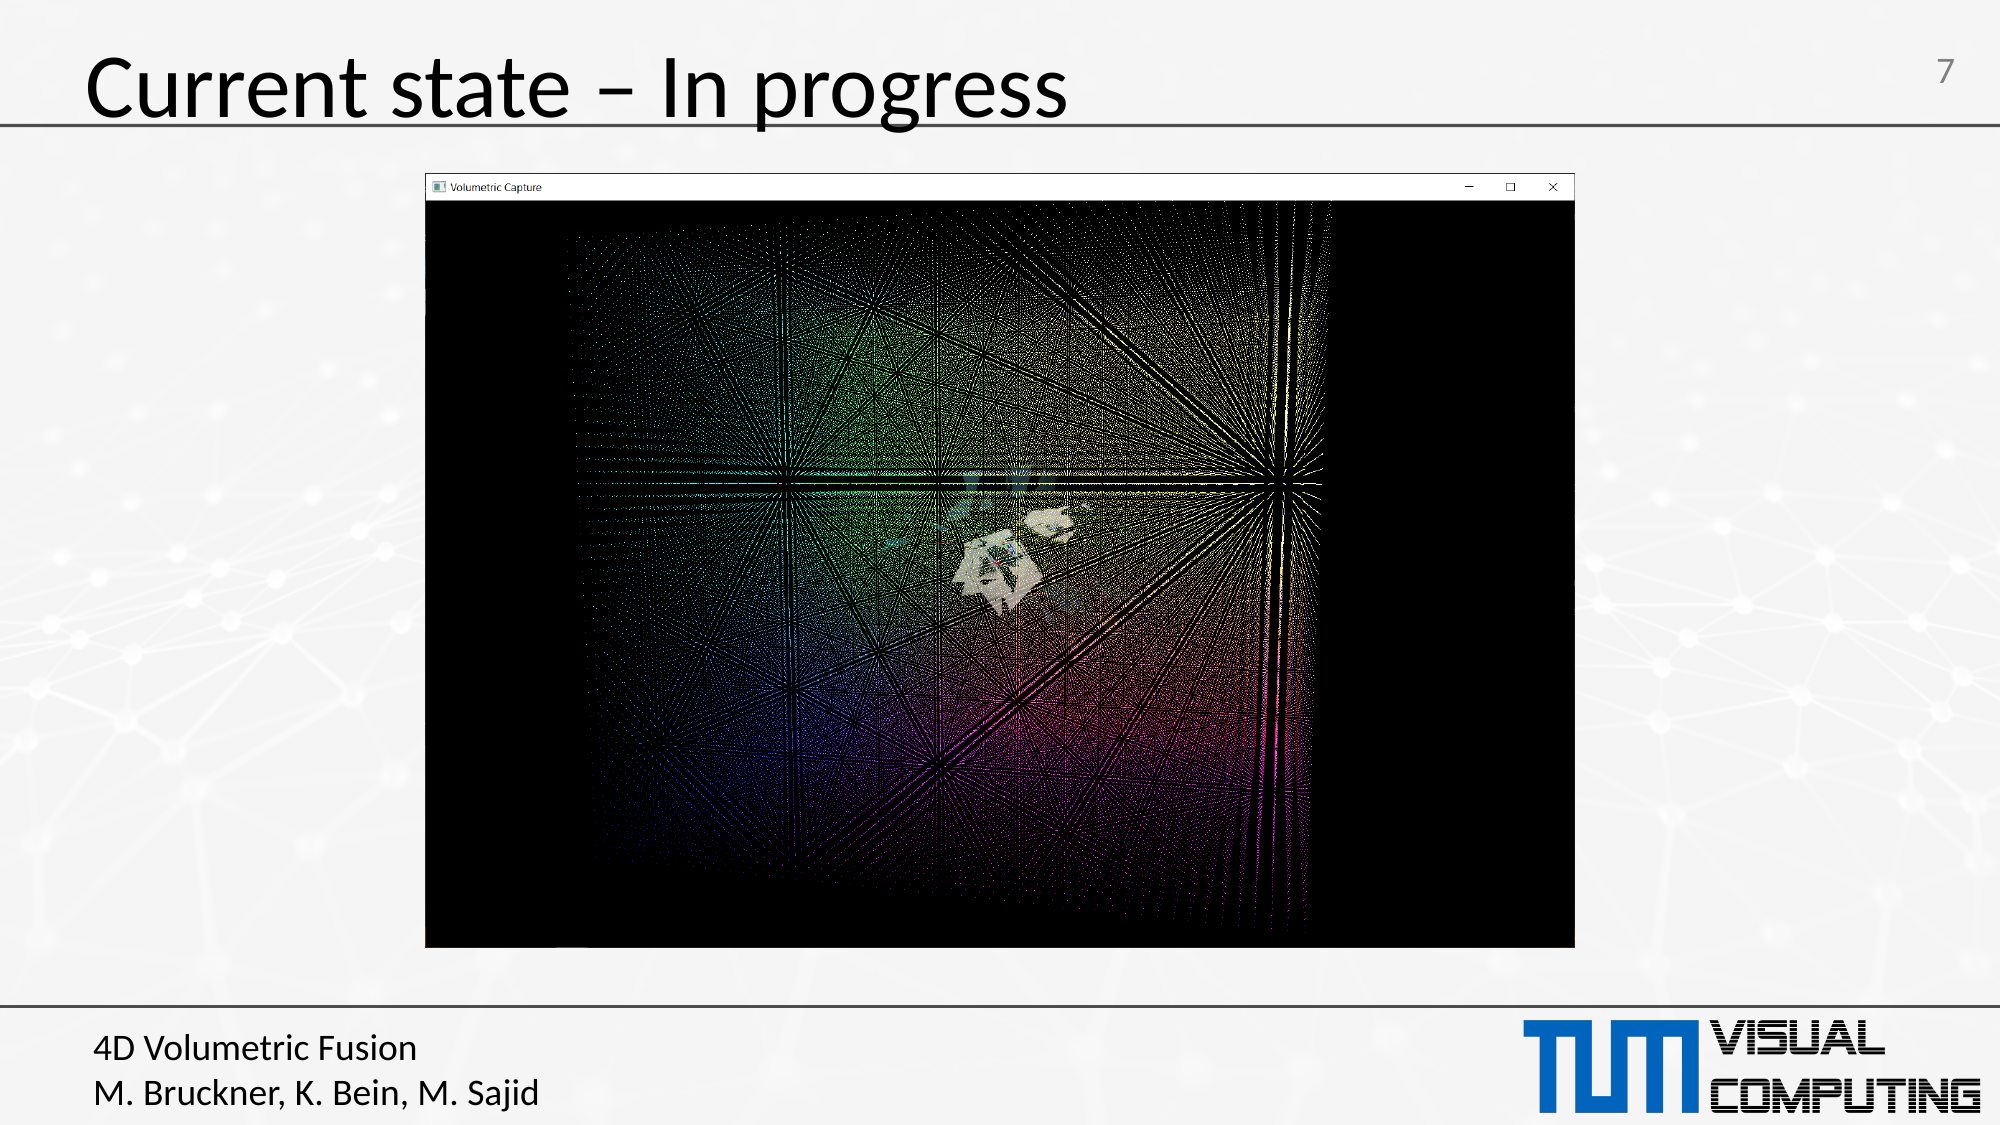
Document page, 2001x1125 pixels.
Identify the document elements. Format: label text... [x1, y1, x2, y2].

slide_number 7 [1924, 38, 1963, 101]
picture [425, 173, 1575, 948]
title Current state – In progress [77, 0, 1510, 144]
picture [1523, 1018, 1983, 1117]
